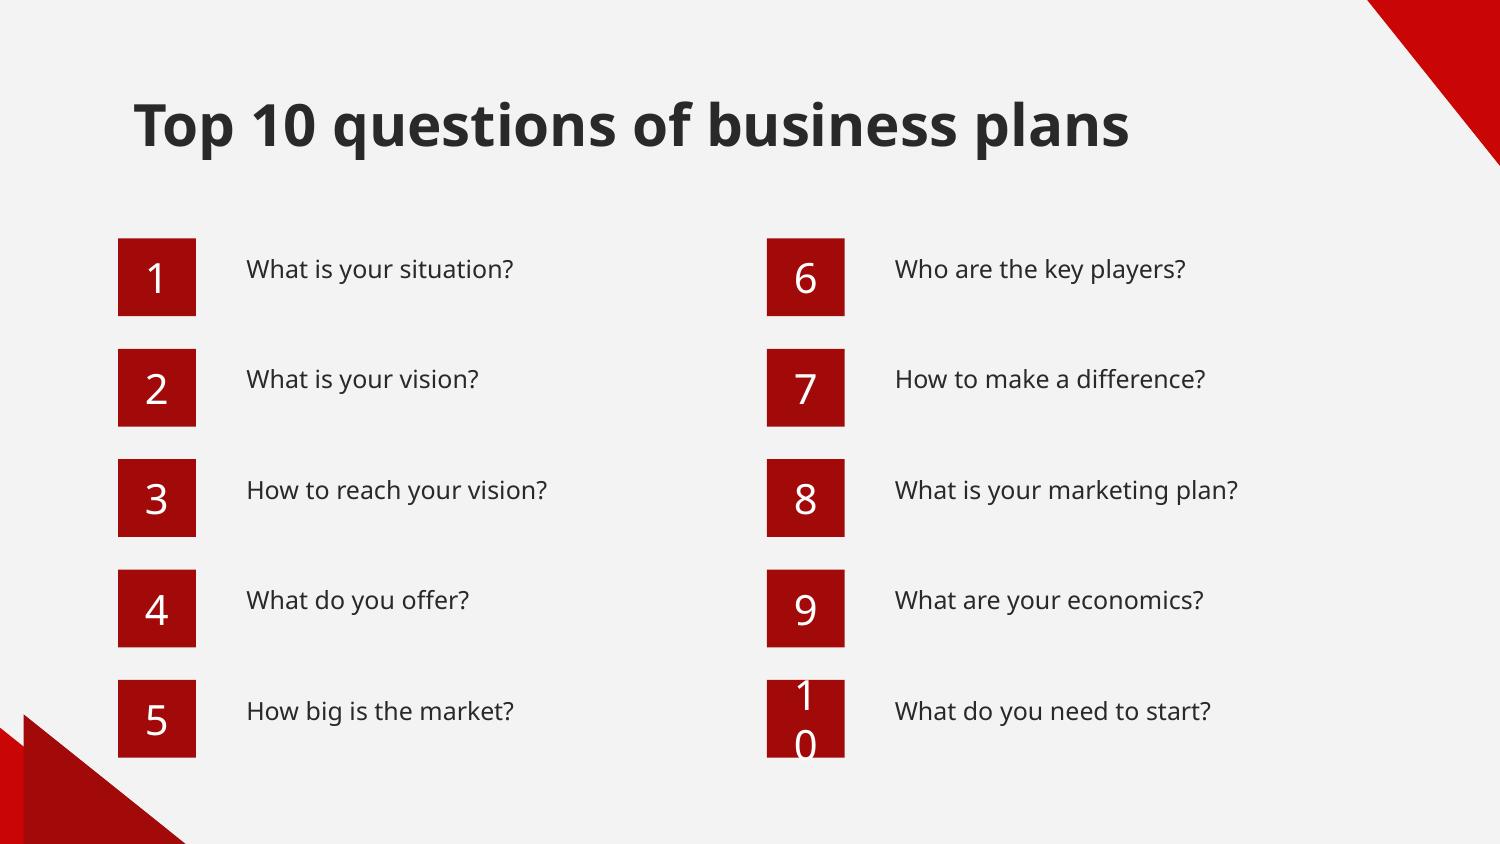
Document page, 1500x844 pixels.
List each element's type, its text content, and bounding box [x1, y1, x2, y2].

subtitle How to reach your vision? [231, 459, 734, 537]
text_box 3 [118, 459, 196, 537]
text_box 9 [766, 569, 845, 648]
subtitle What is your vision? [231, 348, 734, 427]
text_box 10 [766, 679, 845, 758]
text_box 2 [118, 348, 196, 427]
text_box 8 [766, 459, 845, 537]
subtitle What is your situation? [231, 238, 734, 317]
subtitle Who are the key players? [879, 238, 1382, 317]
title Top 10 questions of business plans [118, 72, 1382, 167]
text_box 4 [118, 569, 196, 648]
subtitle What do you need to start? [879, 679, 1382, 758]
text_box 1 [118, 238, 196, 317]
subtitle What are your economics? [879, 569, 1382, 648]
subtitle How big is the market? [231, 679, 734, 758]
text_box 6 [766, 238, 845, 317]
subtitle What do you offer? [231, 569, 734, 648]
subtitle What is your marketing plan? [879, 459, 1382, 537]
text_box 5 [118, 679, 196, 758]
text_box 7 [766, 348, 845, 427]
subtitle How to make a difference? [879, 348, 1382, 427]
